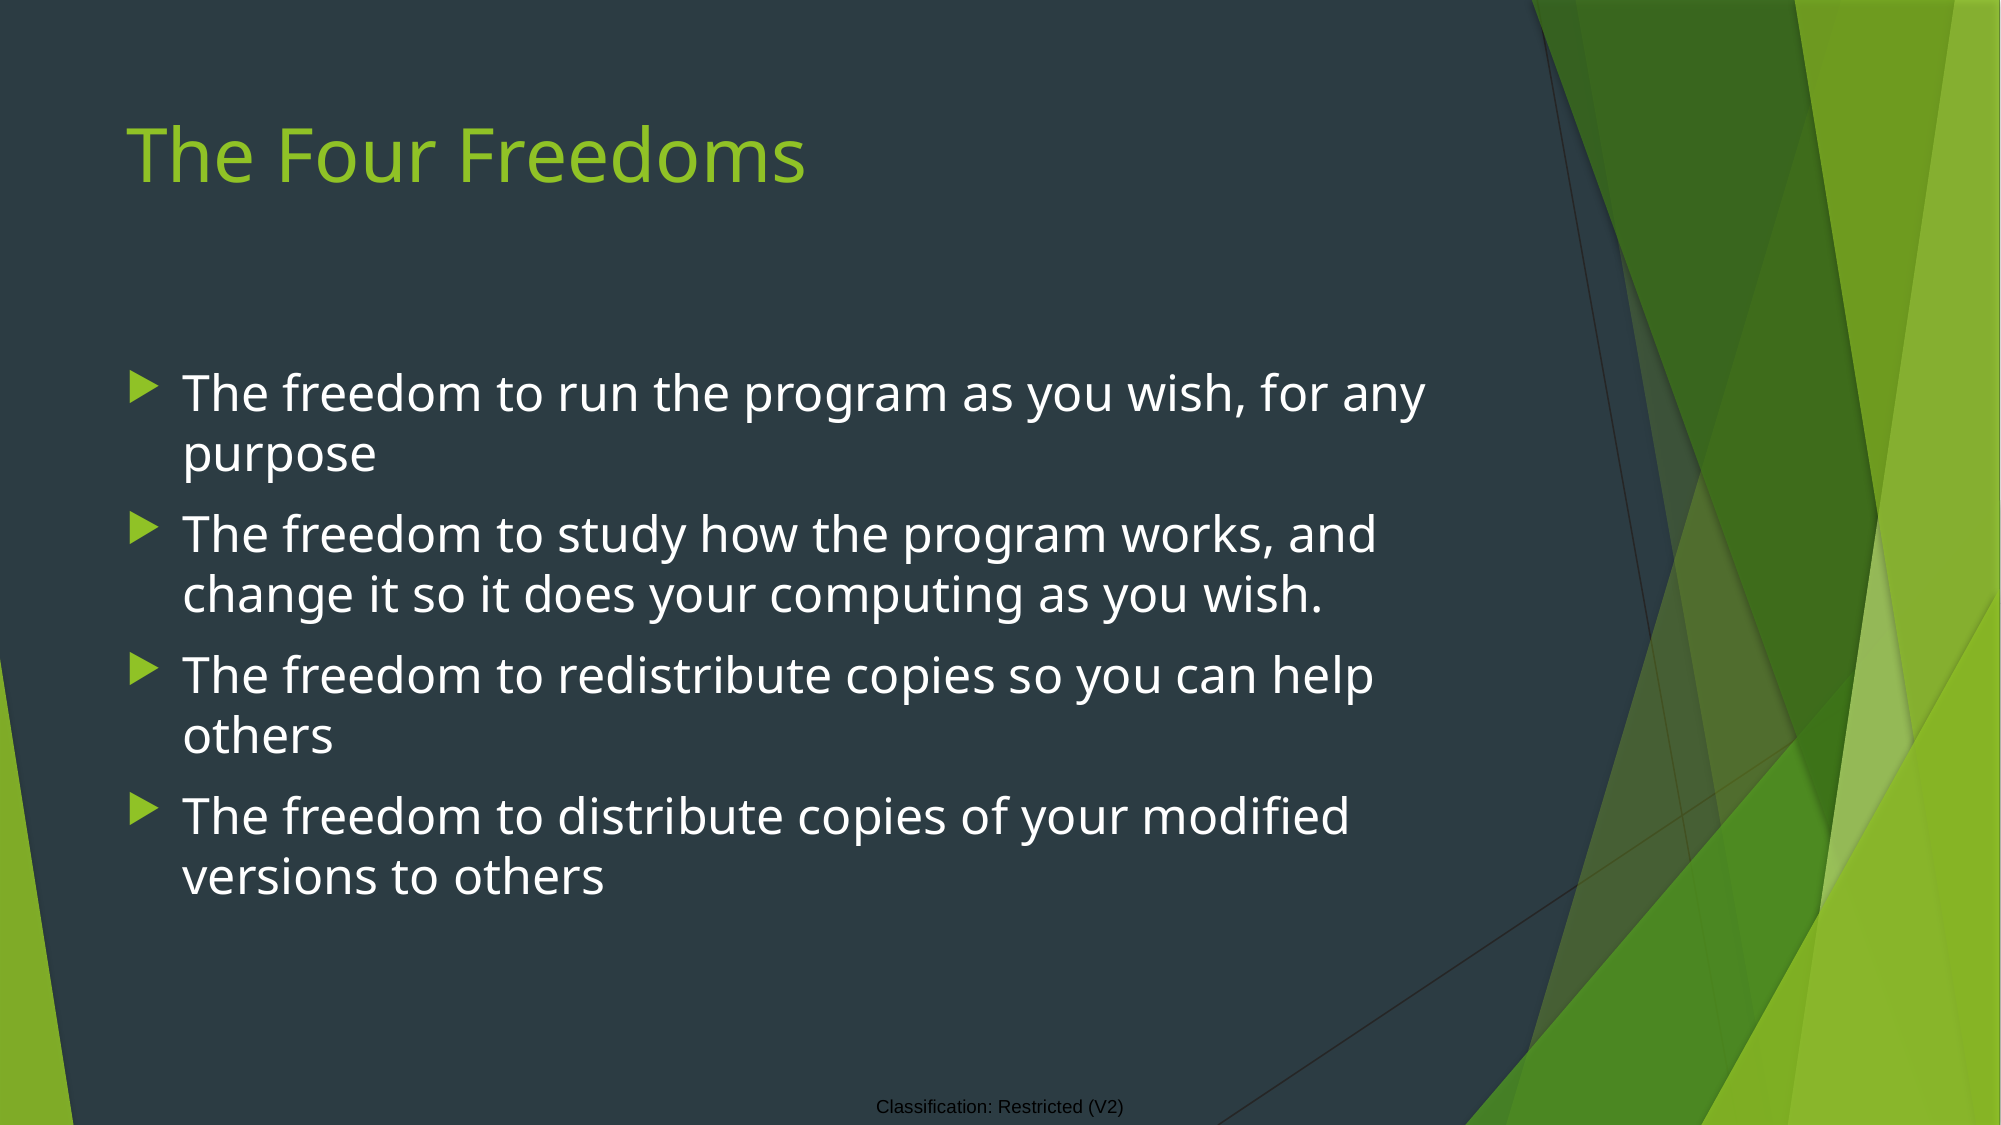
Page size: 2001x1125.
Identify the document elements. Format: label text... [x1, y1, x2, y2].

title The Four Freedoms [111, 99, 1522, 317]
list The freedom to run the program as you wish, for any purpose The freedom to study how the program works, and change it so it does your computing as you wish. The freedom to redistribute copies so you can help others The freedom to distribute copies of your modified versions to others [111, 354, 1522, 992]
